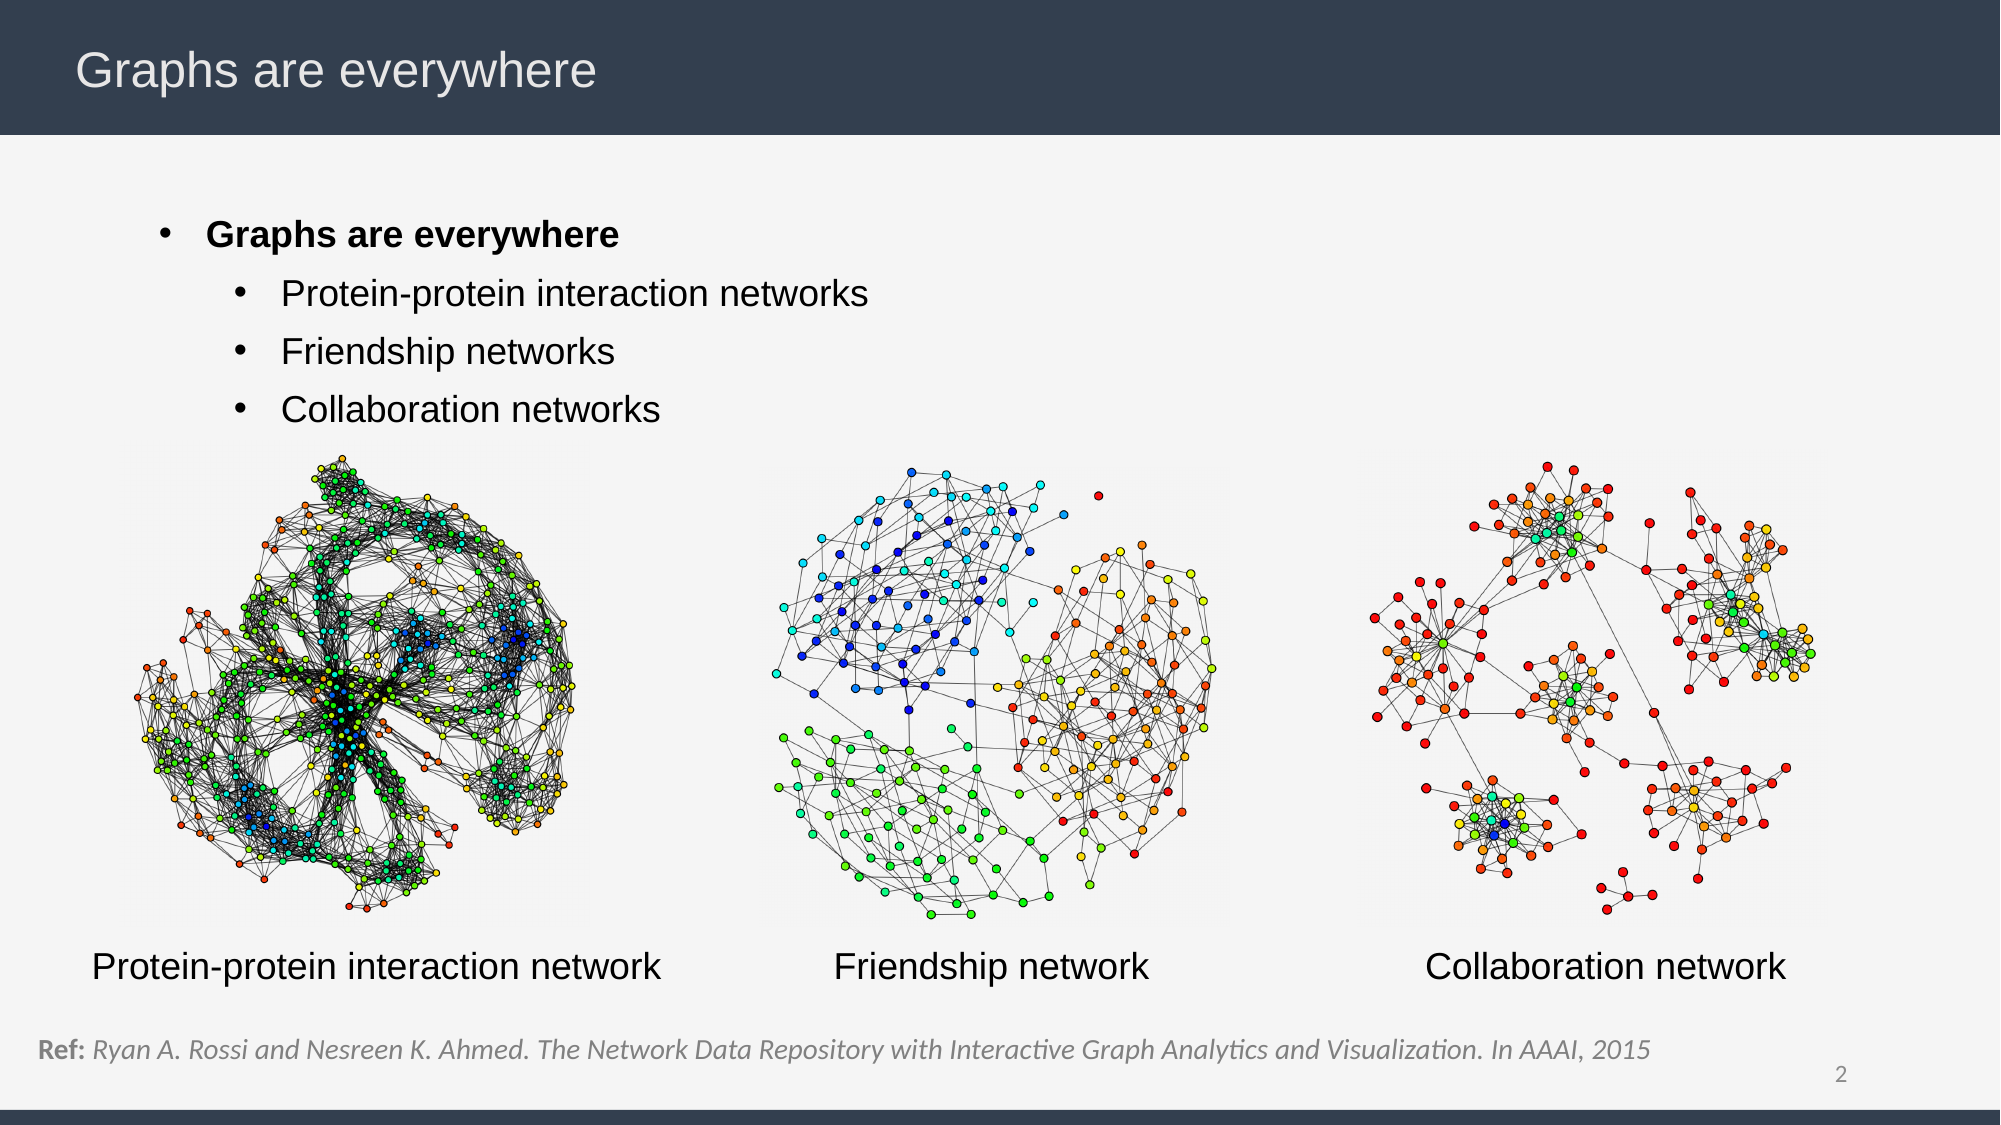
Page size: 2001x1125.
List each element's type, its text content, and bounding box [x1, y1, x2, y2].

text_box Graphs are everywhere [0, 0, 2000, 136]
picture [759, 467, 1230, 927]
picture [1357, 449, 1828, 927]
text_box Collaboration network [1410, 934, 1802, 995]
text_box Graphs are everywhere Protein-protein interaction networks Friendship networks Collaboration networks [144, 189, 904, 438]
text_box Ref: Ryan A. Rossi and Nesreen K. Ahmed. The Network Data Repository with Interactive Graph Analytics and Visualization. In AAAI, 2015 [23, 1022, 1828, 1073]
slide_number 2 [1412, 1042, 1863, 1103]
picture [119, 440, 590, 927]
text_box Protein-protein interaction network [76, 934, 677, 995]
text_box Friendship network [818, 934, 1165, 995]
text_box [0, 1109, 2000, 1125]
